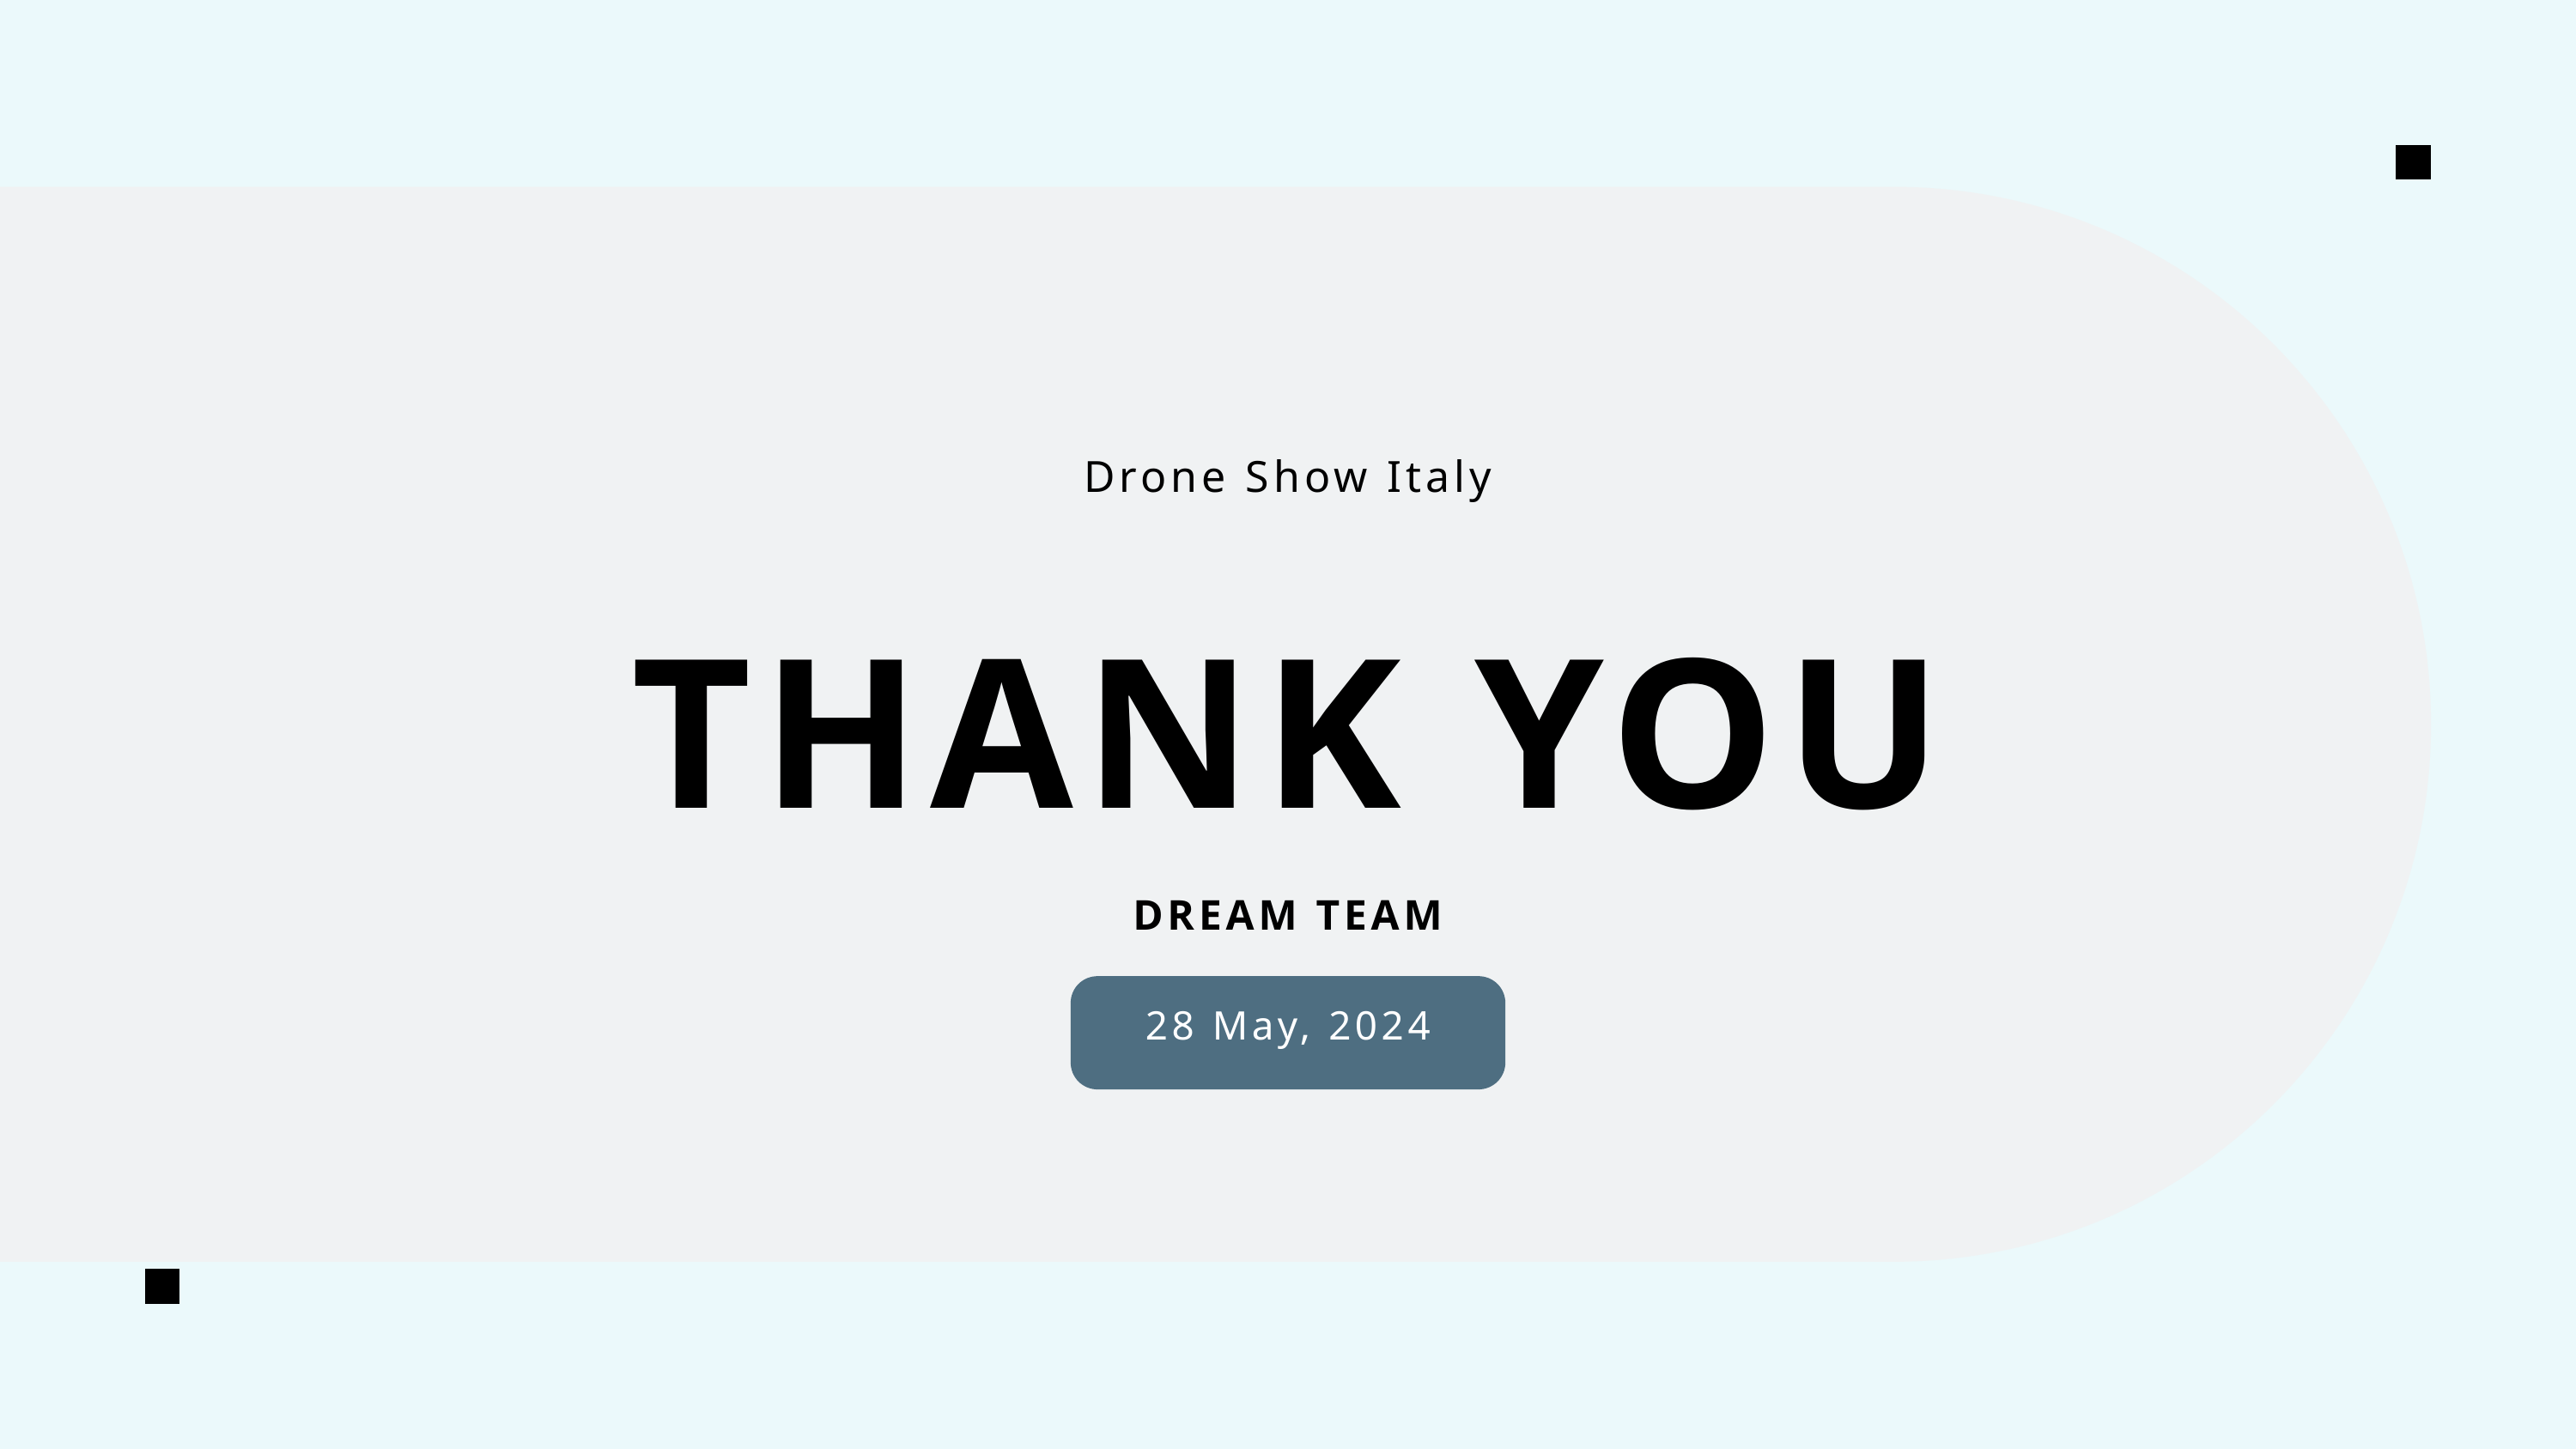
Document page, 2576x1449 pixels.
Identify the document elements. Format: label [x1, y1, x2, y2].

text_box [1070, 975, 1506, 1090]
text_box [144, 1268, 180, 1304]
text_box [0, 186, 2432, 1263]
text_box [2396, 144, 2432, 180]
